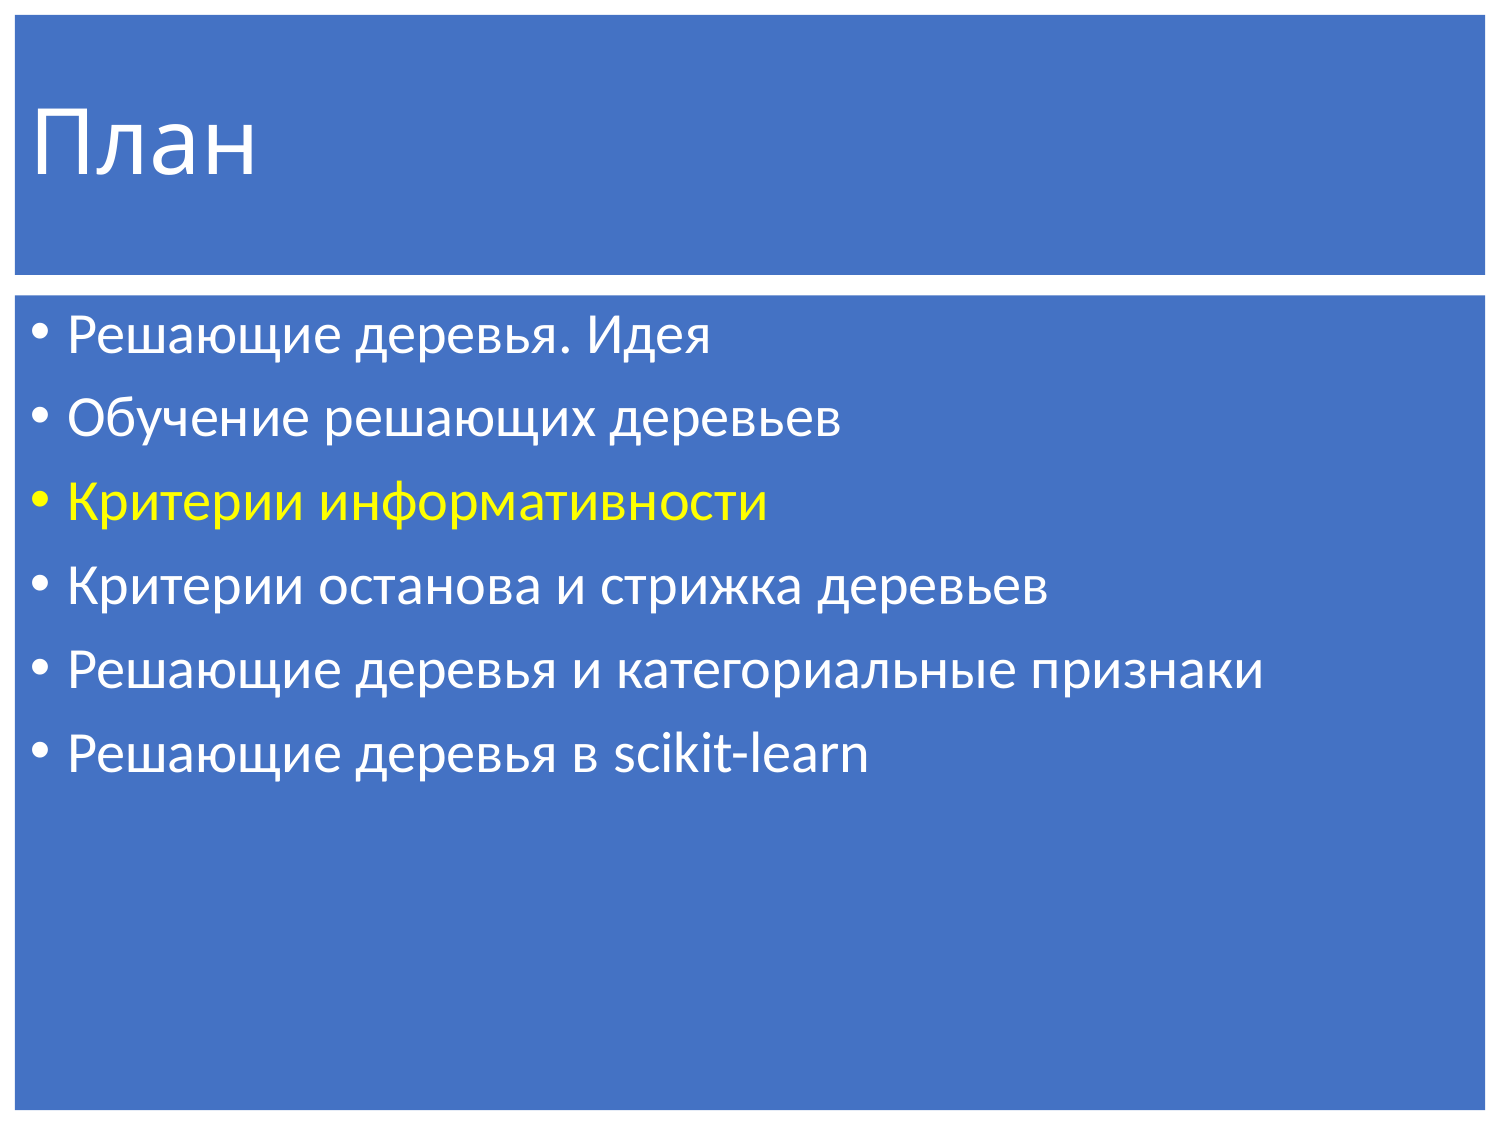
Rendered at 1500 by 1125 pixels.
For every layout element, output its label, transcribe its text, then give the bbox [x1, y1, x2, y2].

list Решающие деревья. Идея Обучение решающих деревьев Критерии информативности Критерии останова и стрижка деревьев Решающие деревья и категориальные признаки Решающие деревья в scikit-learn [14, 295, 1486, 1111]
title План [14, 14, 1486, 275]
